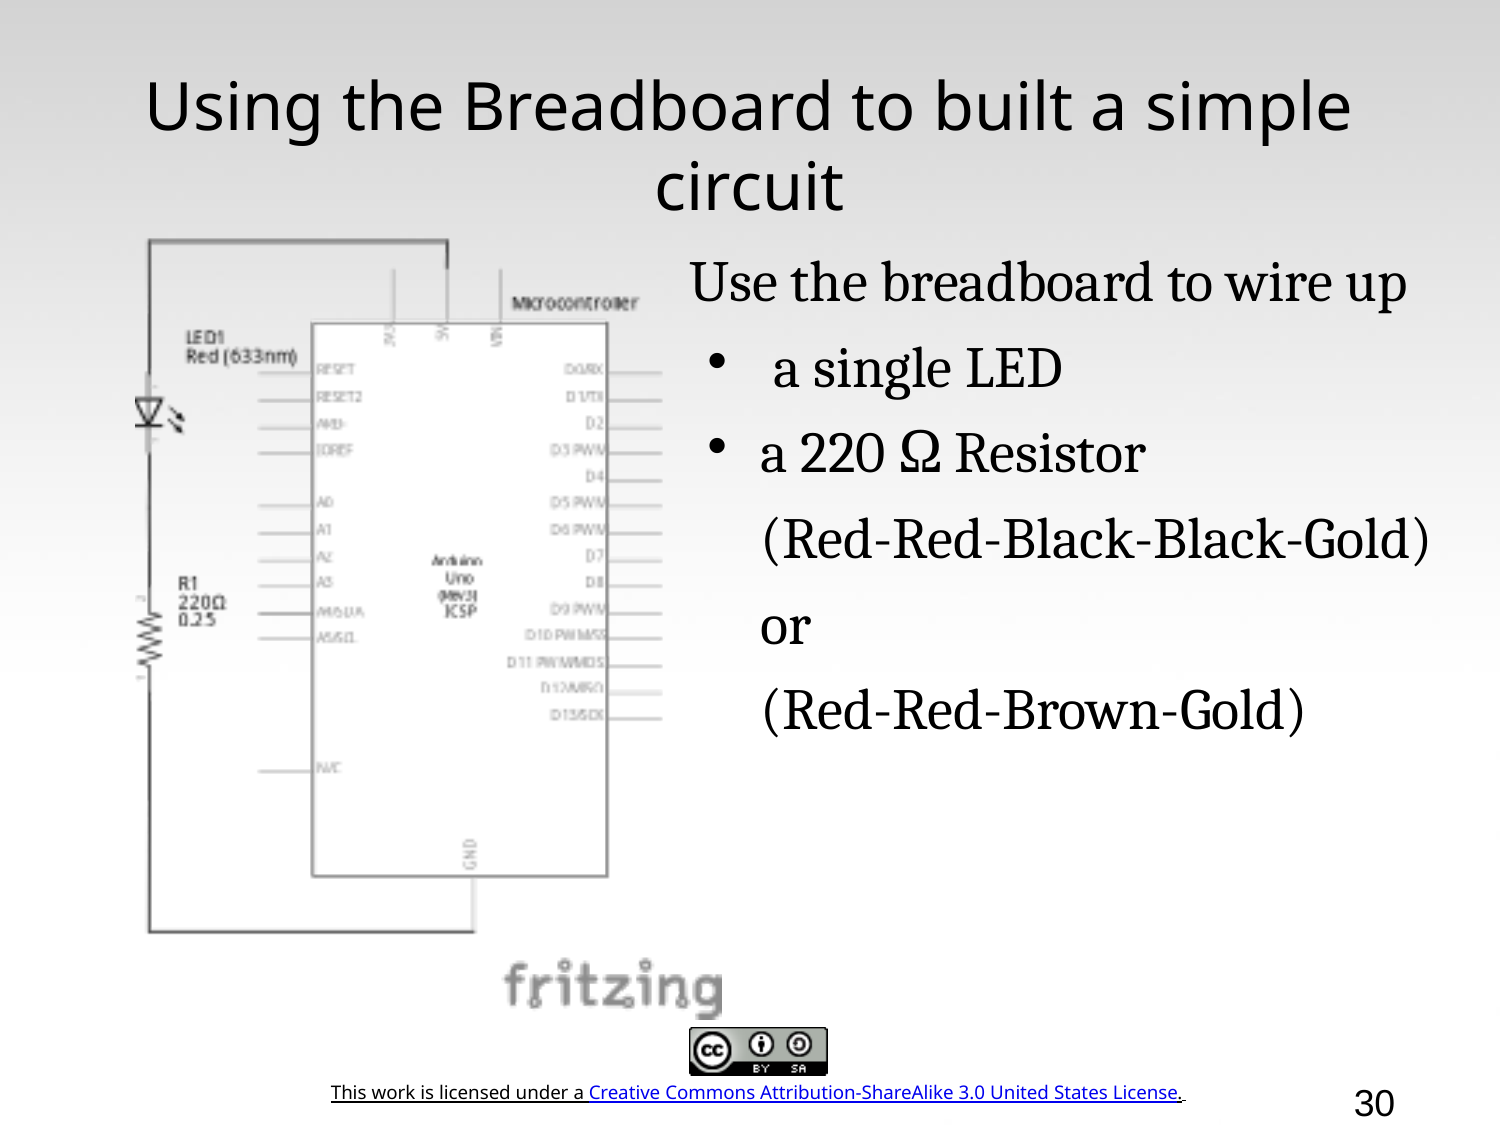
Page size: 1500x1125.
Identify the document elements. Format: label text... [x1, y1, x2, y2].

list Use the breadboard to wire up a single LED a 220 Ω Resistor (Red-Red-Black-Black-Gold) or (Red-Red-Brown-Gold) [675, 235, 1470, 948]
title Using the Breadboard to built a simple circuit [112, 49, 1388, 238]
picture [0, 0, 1500, 1125]
